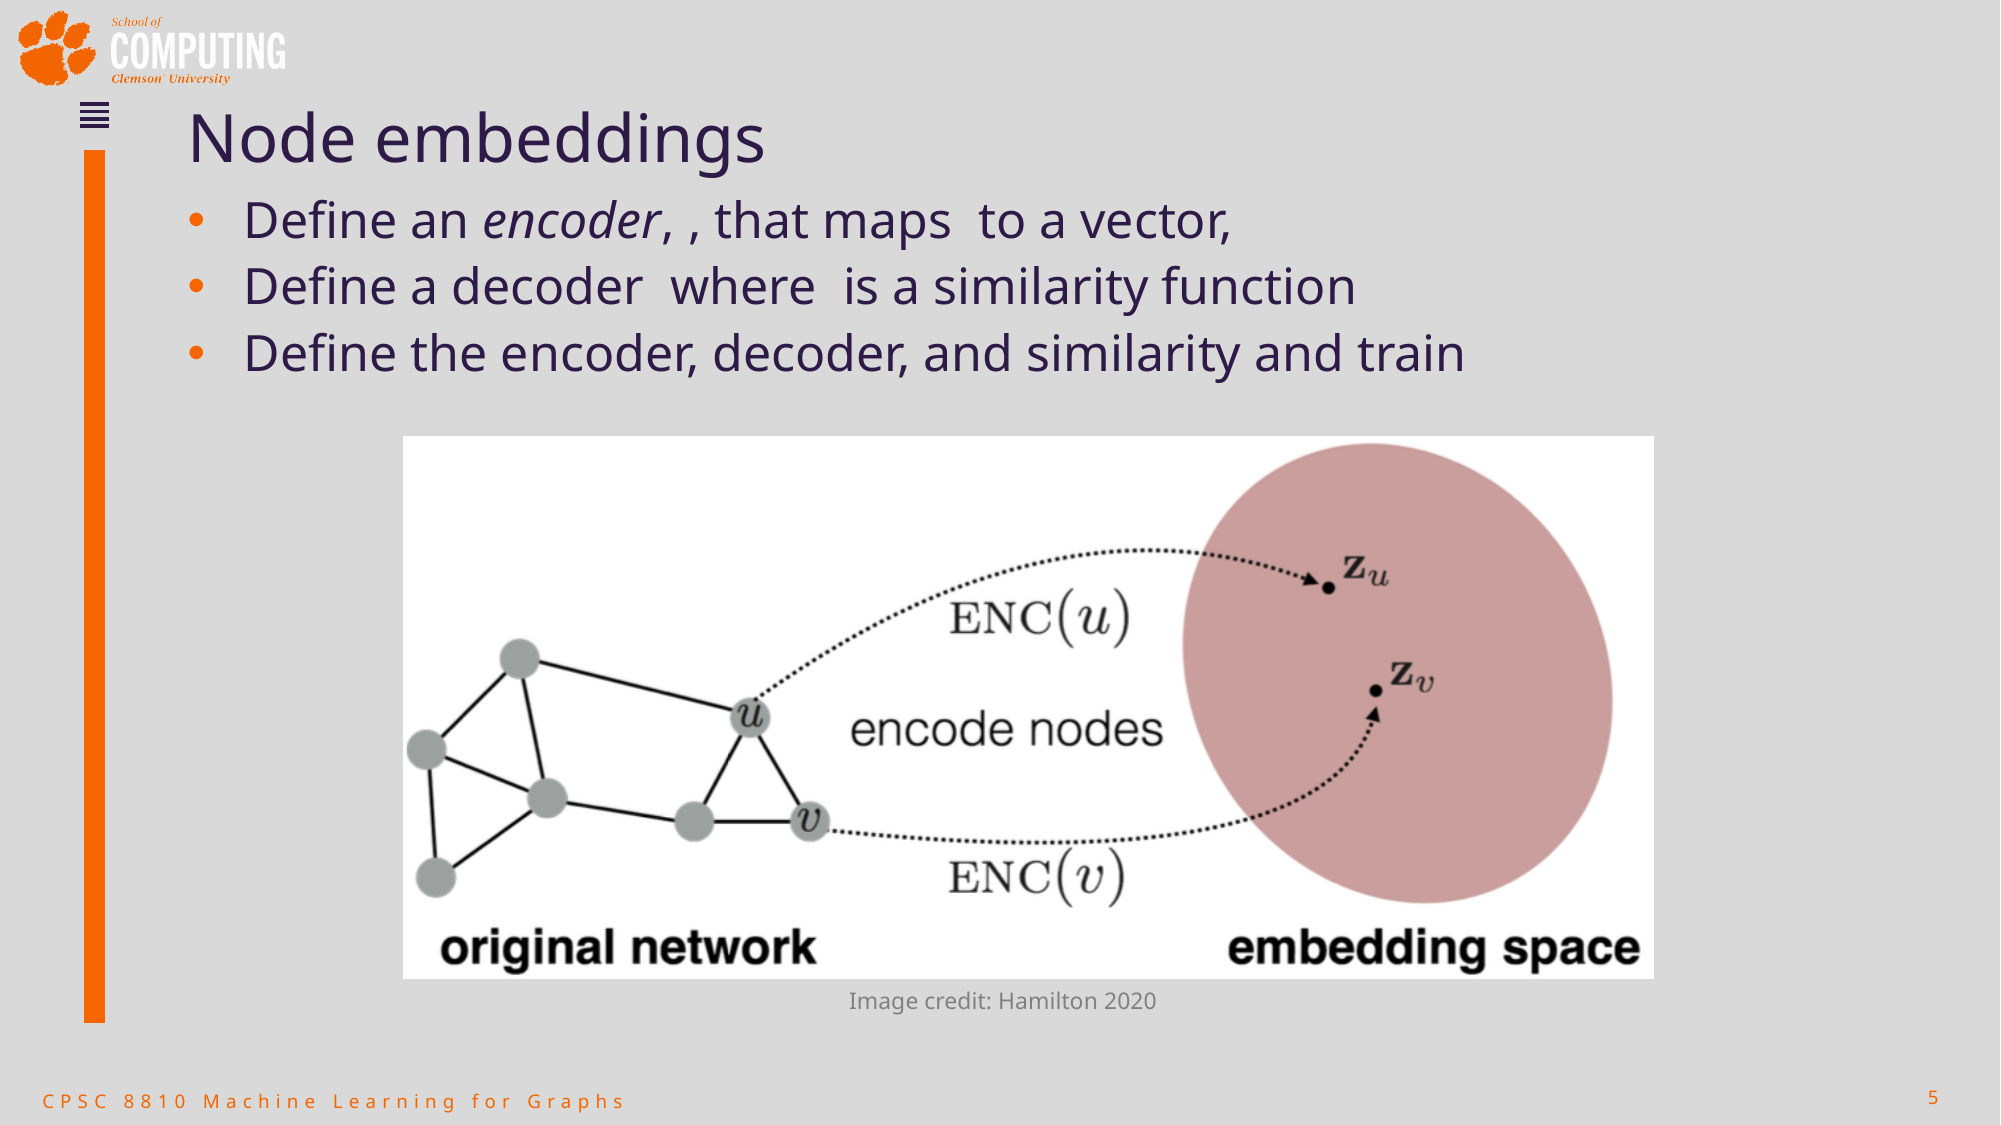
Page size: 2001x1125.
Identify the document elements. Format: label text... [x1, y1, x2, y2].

text_box Image credit: Hamilton 2020 [834, 979, 1173, 1021]
title Node embeddings [187, 104, 1913, 178]
picture [403, 436, 1654, 979]
picture [18, 10, 285, 86]
